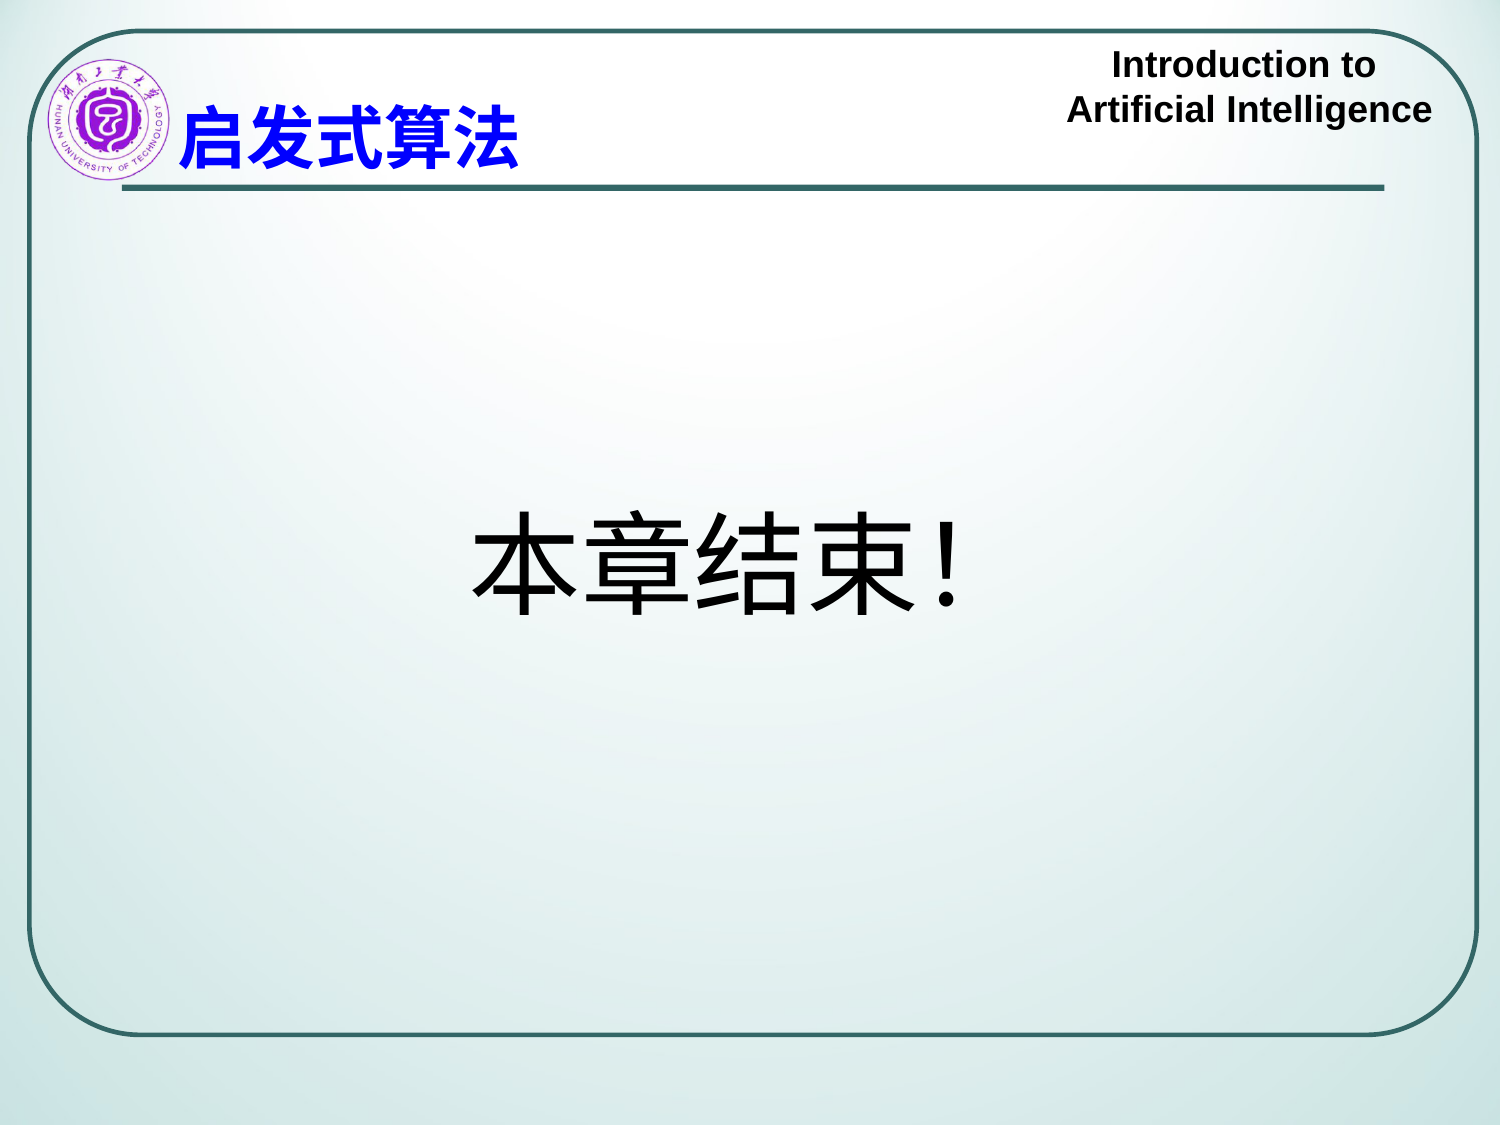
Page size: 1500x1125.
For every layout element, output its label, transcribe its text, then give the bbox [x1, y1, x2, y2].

picture [0, 0, 1500, 1125]
title 启发式算法 [162, 66, 1426, 185]
text_box 本章结束！ [453, 486, 1047, 637]
